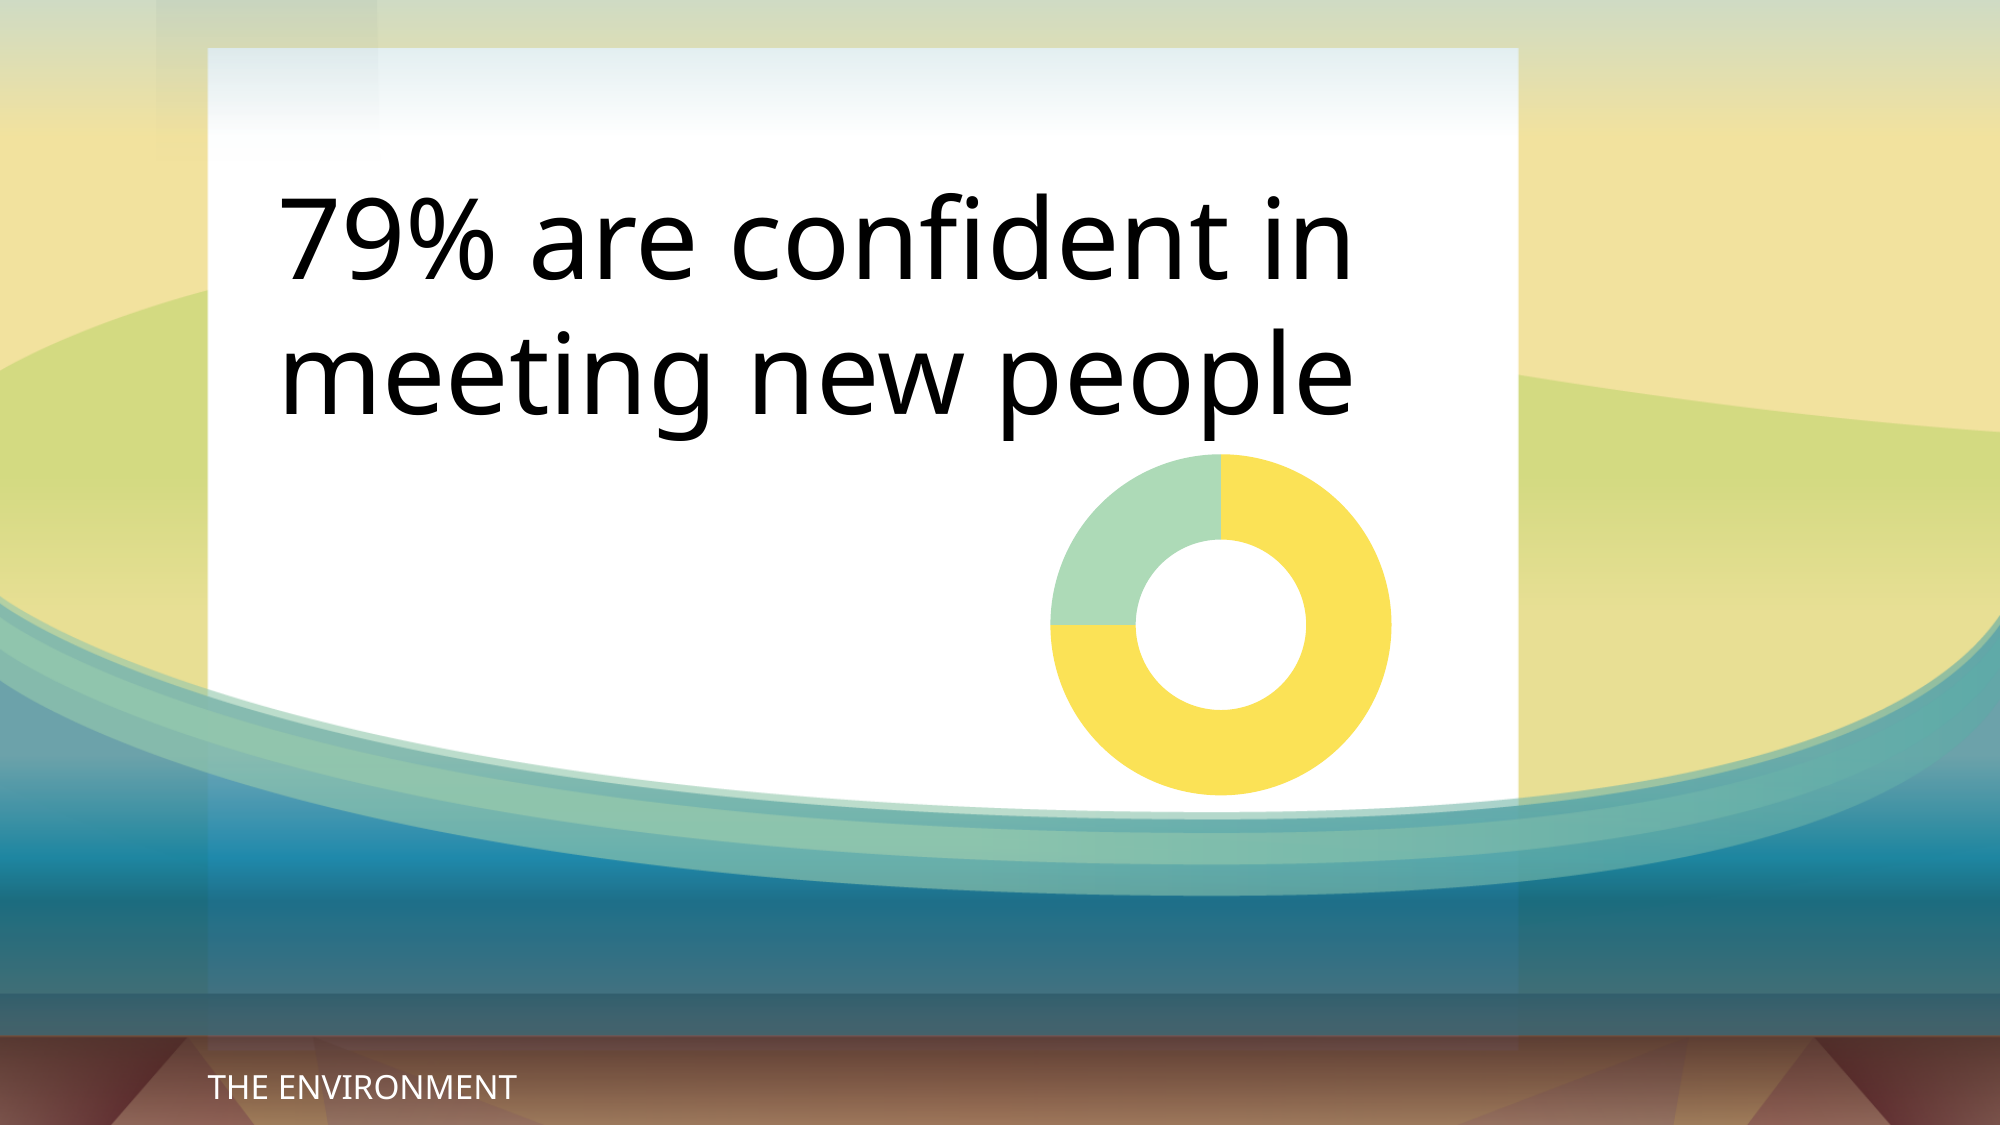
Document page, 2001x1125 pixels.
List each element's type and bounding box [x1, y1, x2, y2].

chart [954, 447, 1488, 803]
picture [0, 0, 2000, 1125]
